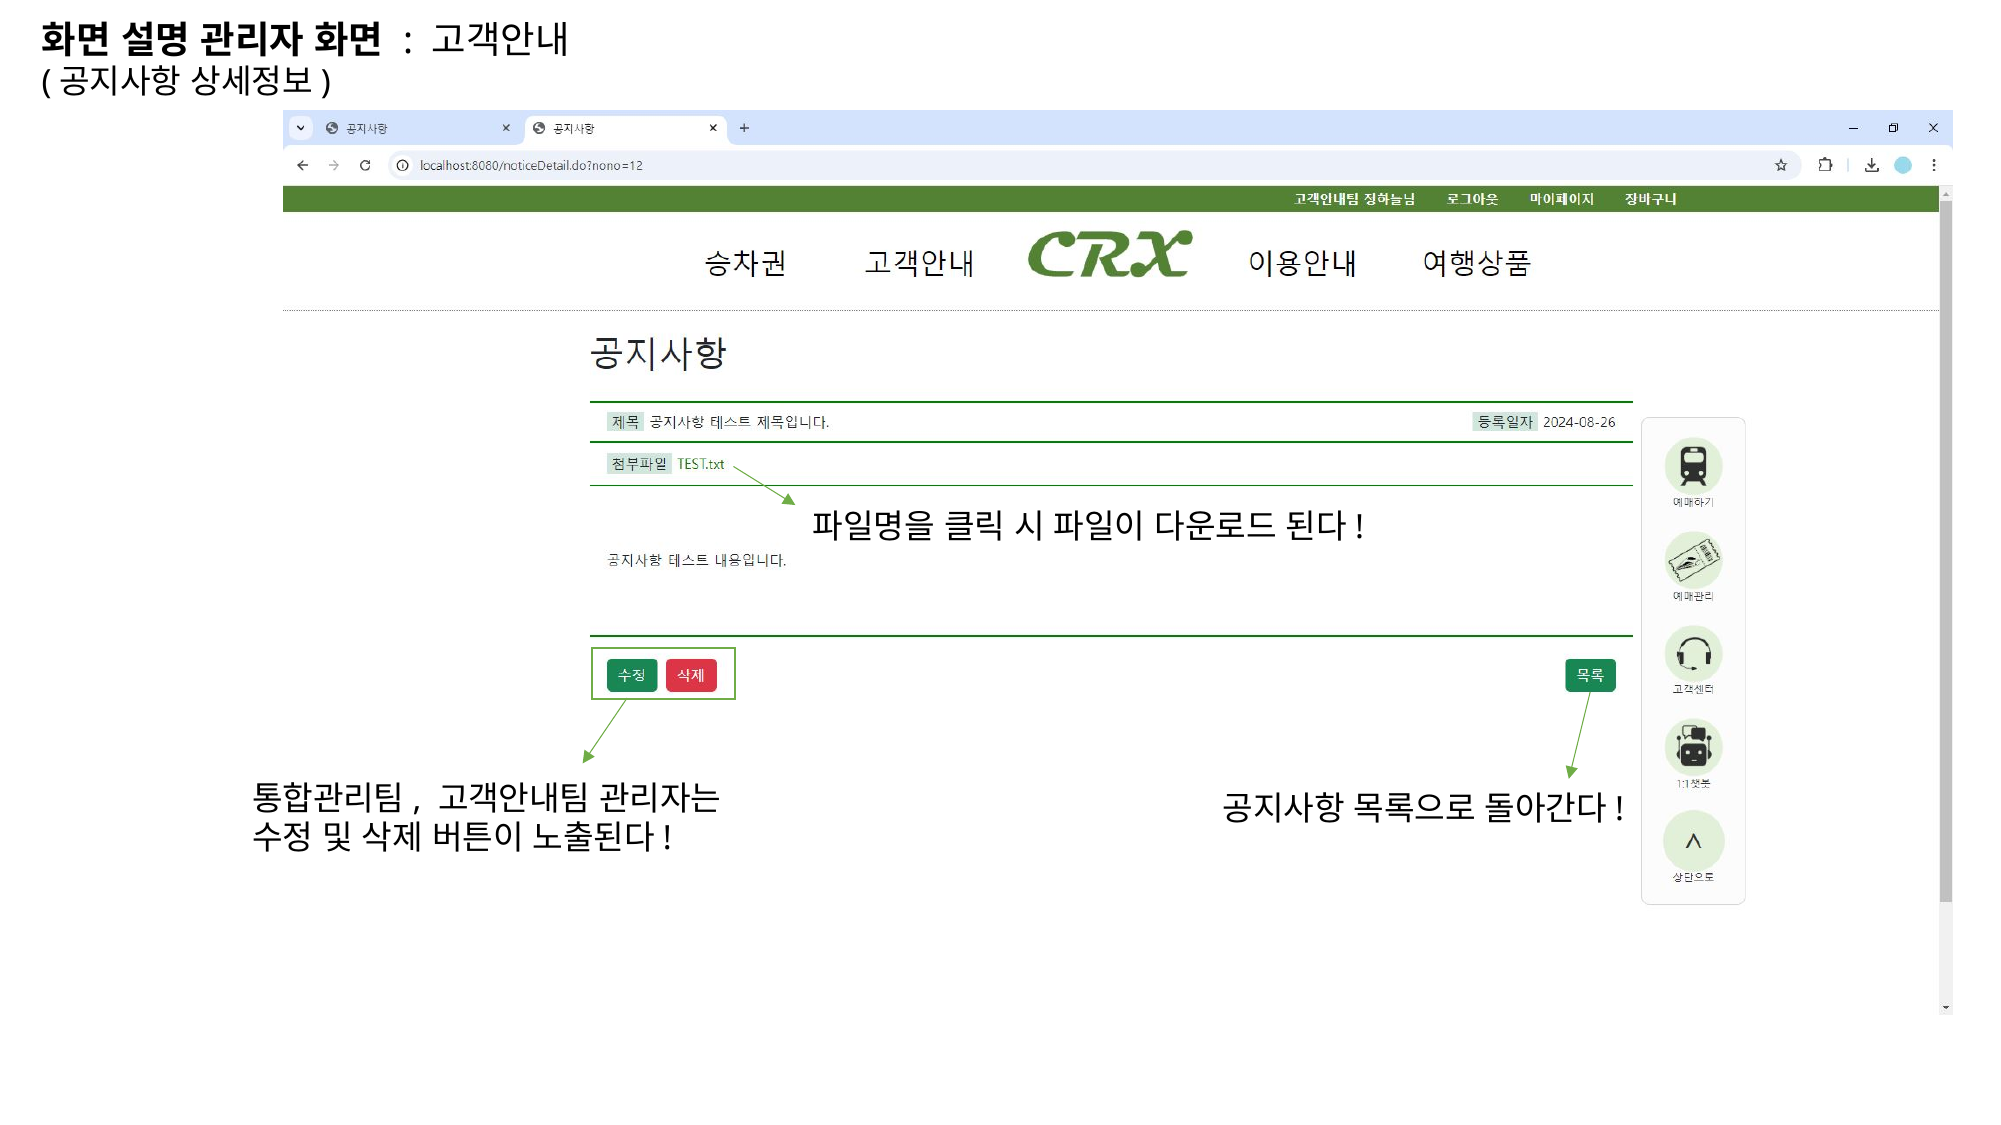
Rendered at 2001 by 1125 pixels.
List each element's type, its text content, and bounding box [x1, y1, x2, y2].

text_box 화면 설명 관리자 화면 : 고객안내 (공지사항 상세정보) [26, 8, 585, 108]
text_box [1568, 691, 1591, 779]
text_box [733, 466, 796, 505]
text_box 통합관리팀, 고객안내팀 관리자는 수정 및 삭제 버튼이 노출된다! [237, 769, 283, 864]
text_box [582, 697, 628, 764]
picture [283, 110, 1953, 1015]
